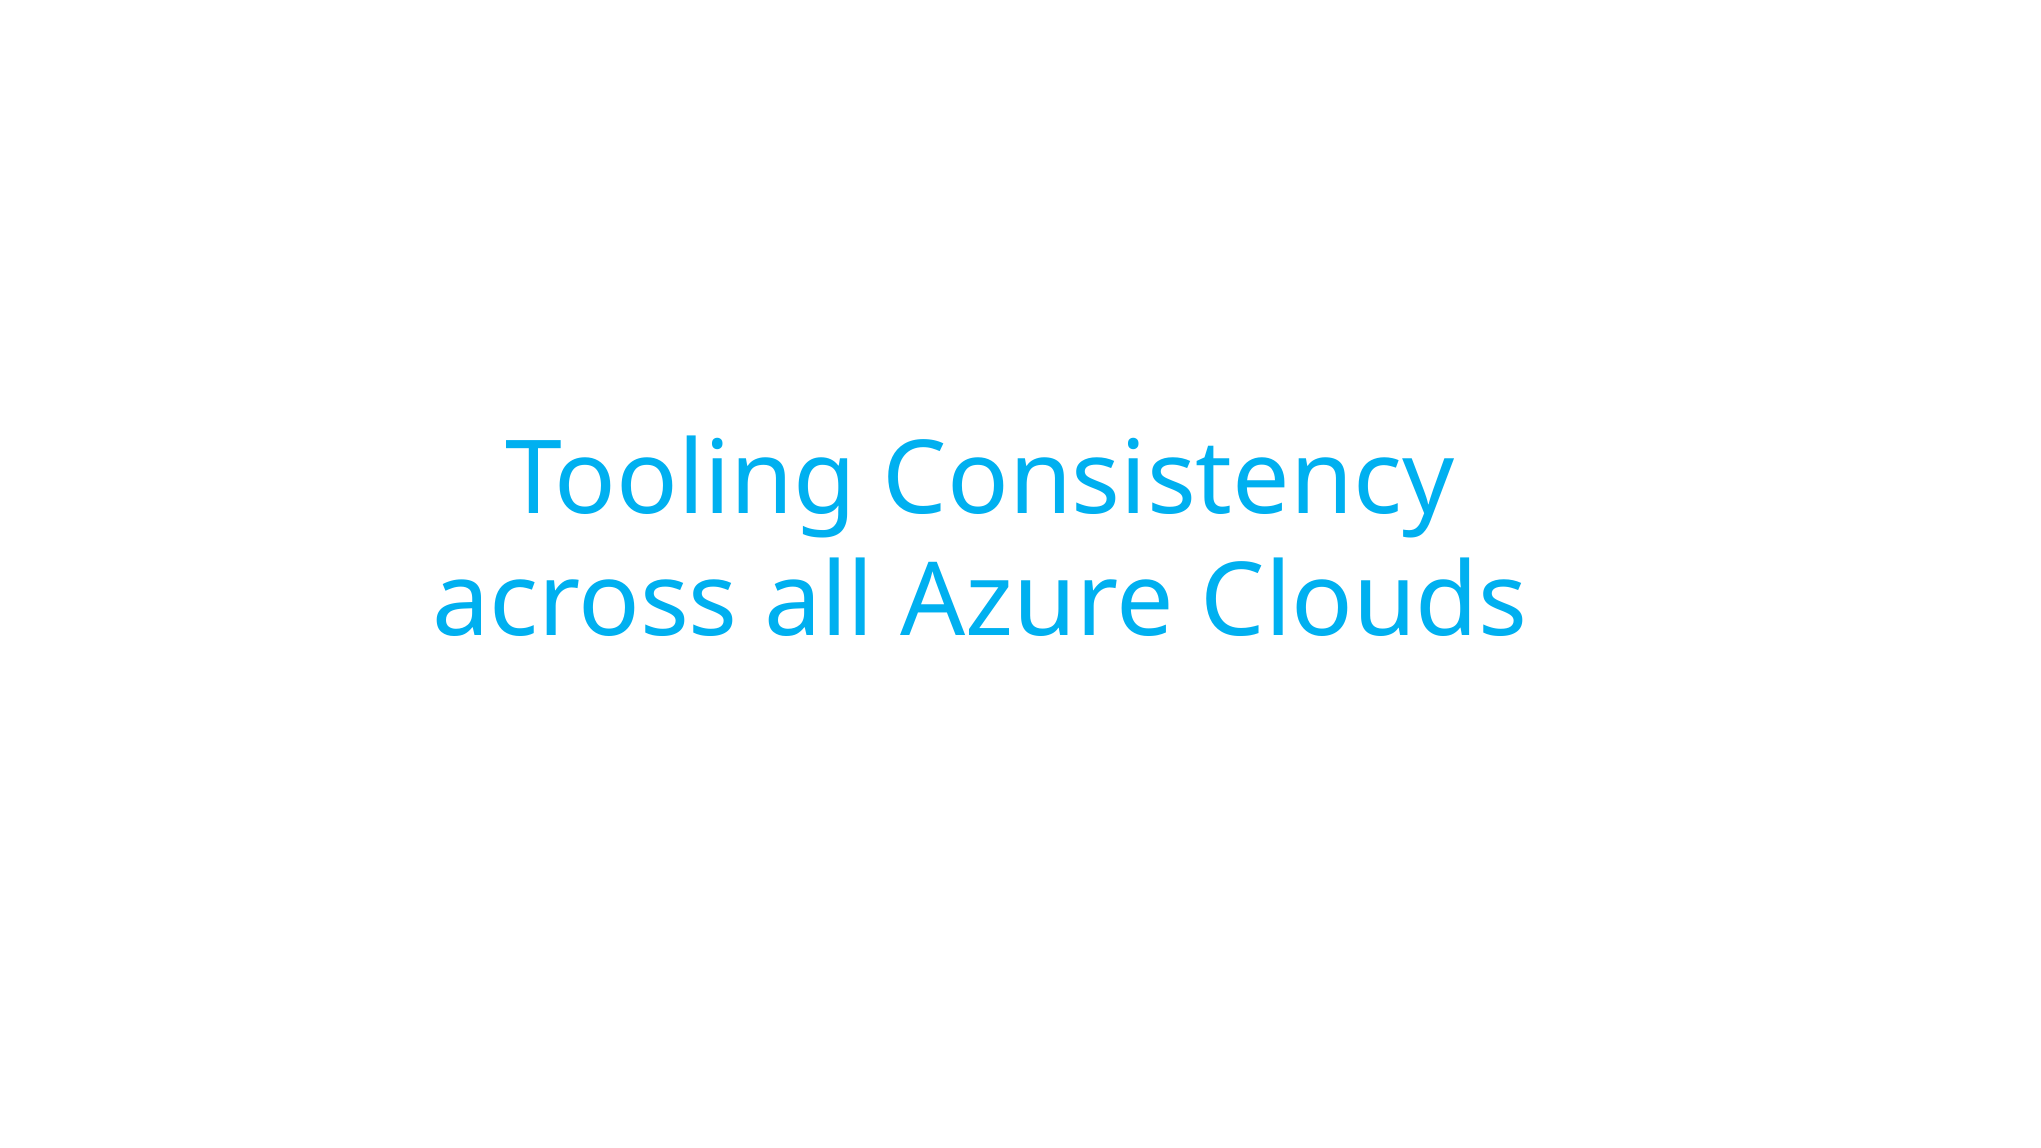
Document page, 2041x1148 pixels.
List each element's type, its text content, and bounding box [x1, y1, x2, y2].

text_box Tooling Consistency across all Azure Clouds [382, 411, 1578, 656]
